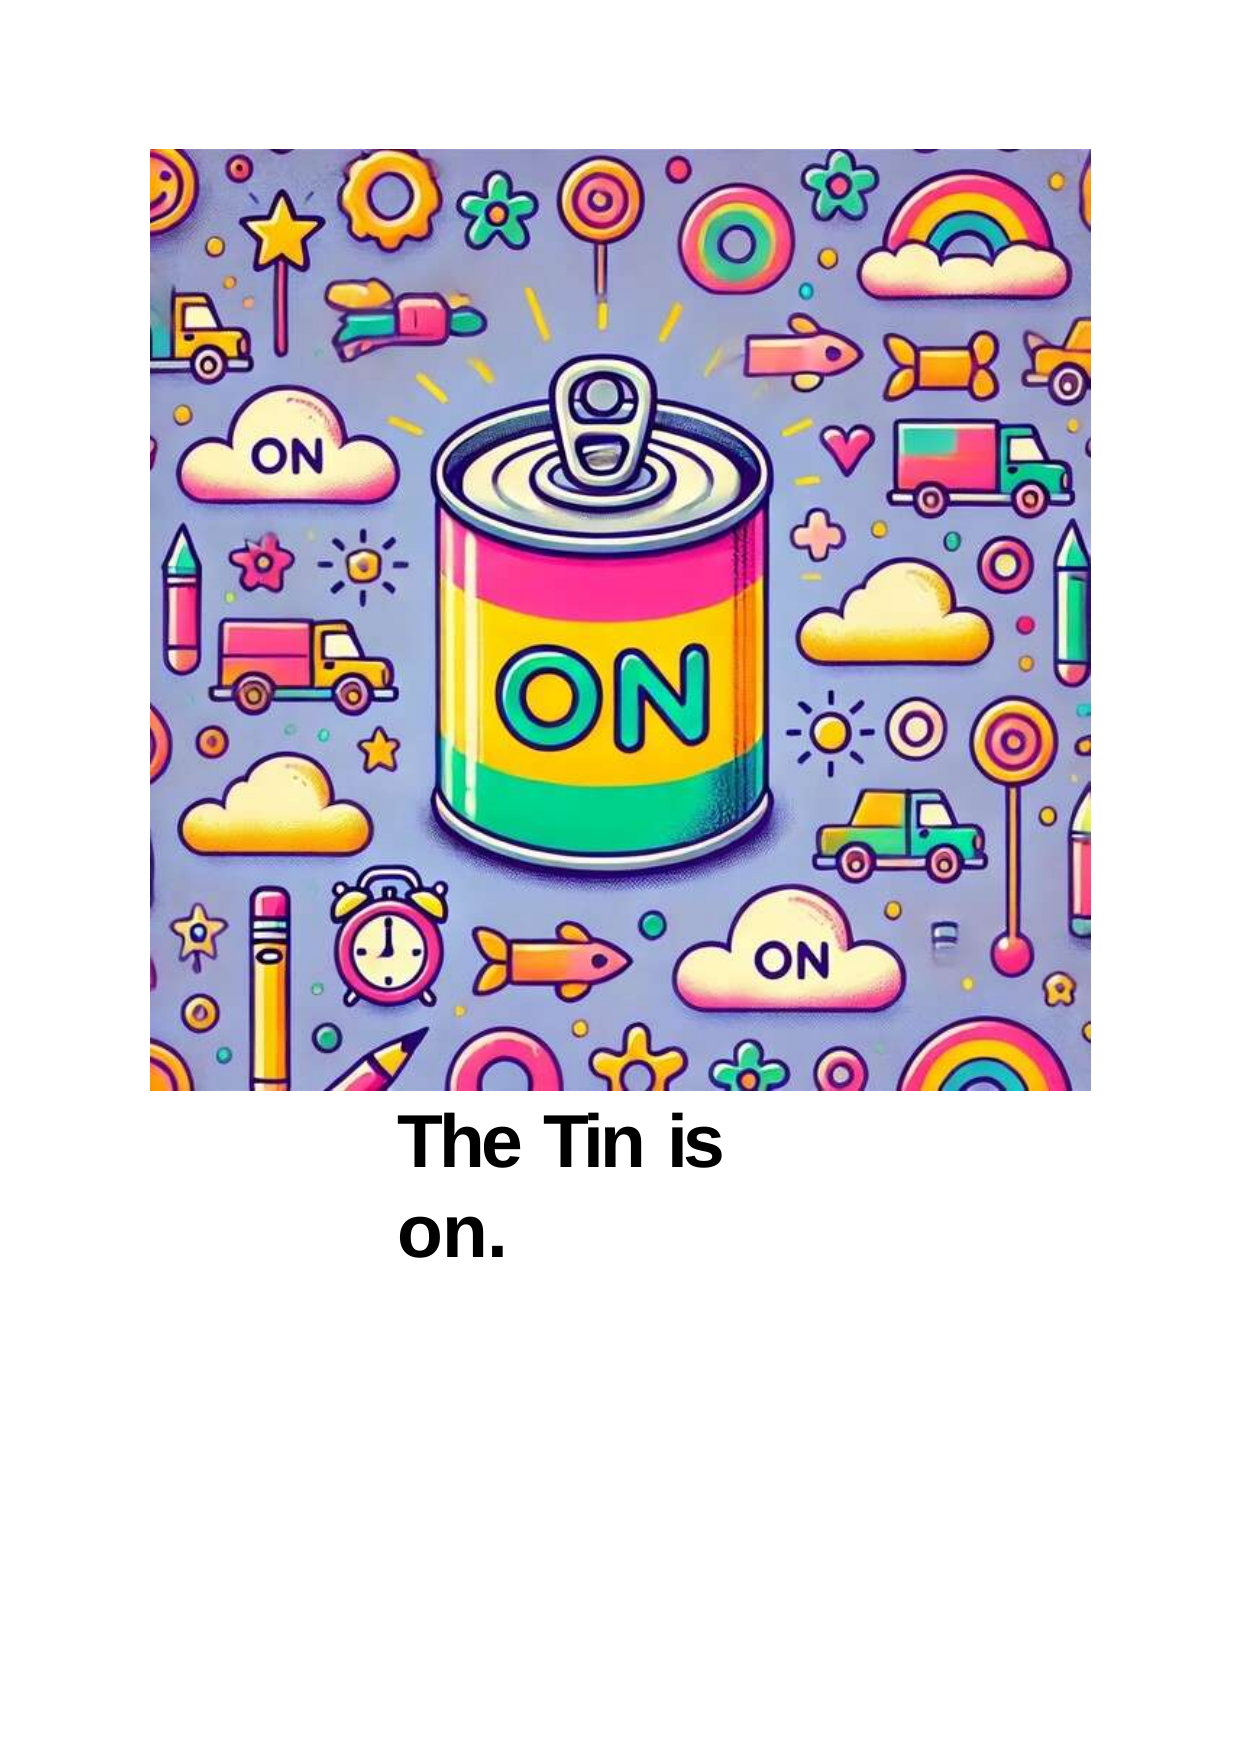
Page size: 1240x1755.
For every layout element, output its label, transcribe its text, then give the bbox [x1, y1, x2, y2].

text_box The Tin is on. [395, 1099, 845, 1273]
picture [149, 149, 1091, 1091]
